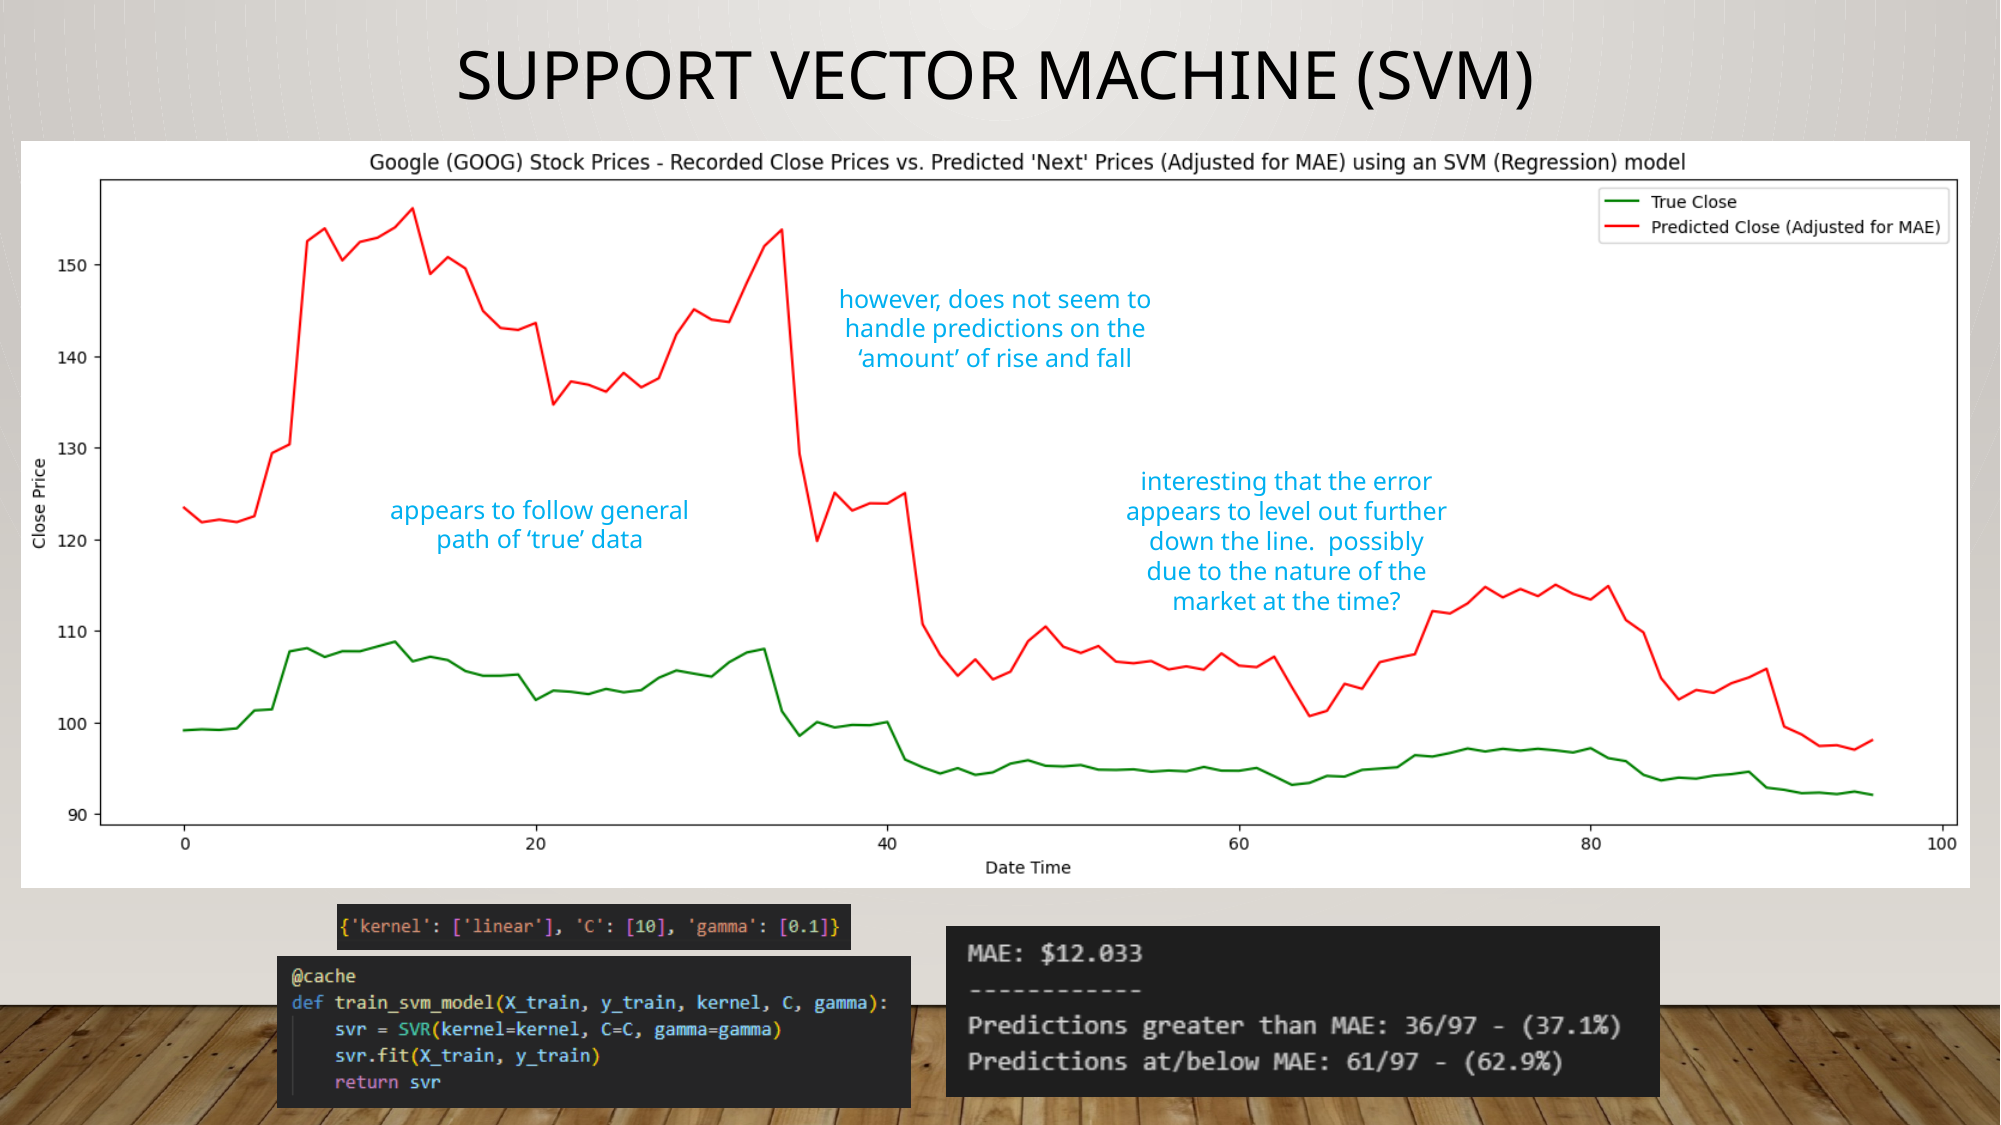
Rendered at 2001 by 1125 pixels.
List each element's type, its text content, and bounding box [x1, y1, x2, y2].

text_box Support Vector Machine (SVM) [21, 34, 1970, 140]
picture [21, 140, 1970, 889]
picture [337, 904, 851, 950]
picture [0, 926, 2000, 1125]
